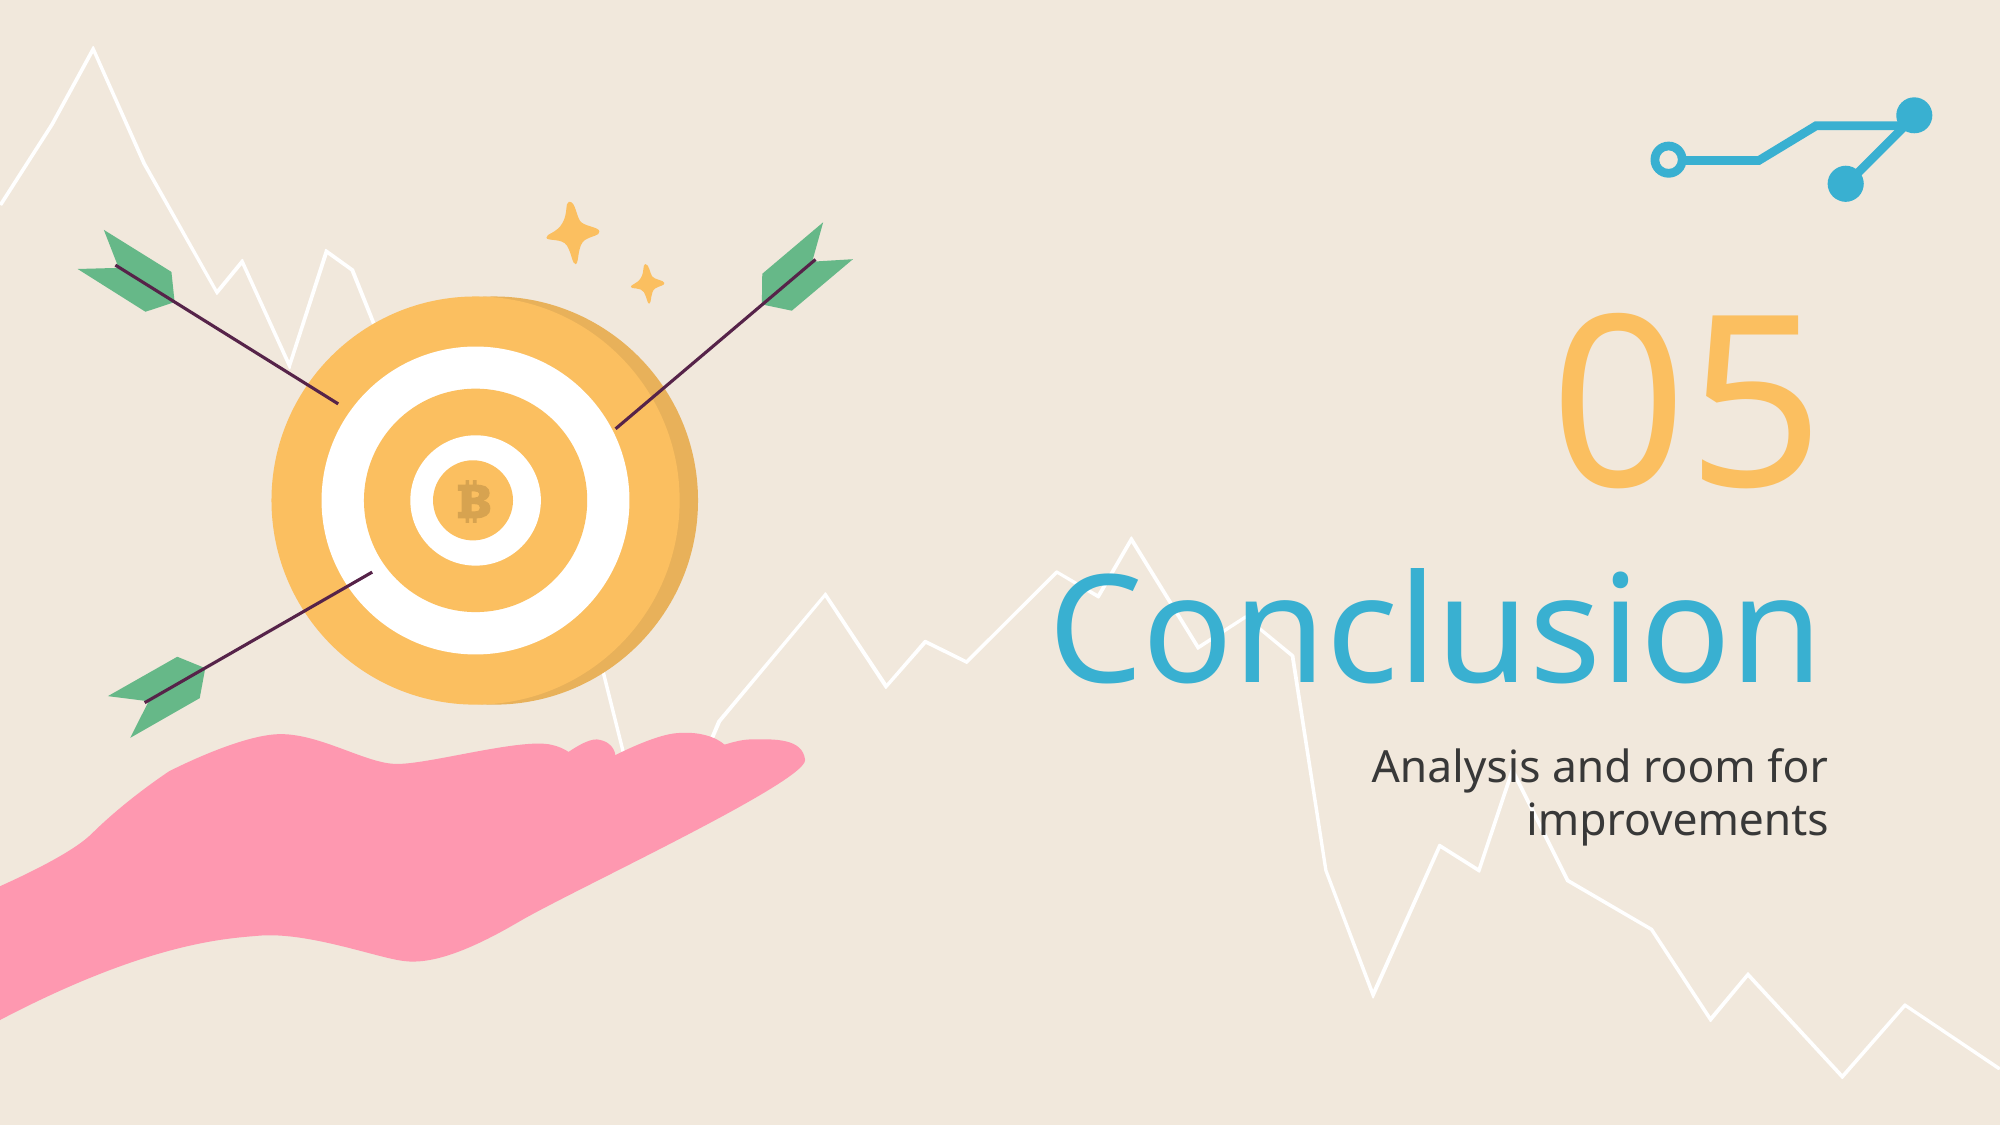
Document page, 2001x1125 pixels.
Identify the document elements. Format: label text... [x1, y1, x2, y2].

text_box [0, 222, 854, 1036]
title Conclusion [857, 513, 1844, 732]
title 05 [1121, 268, 1844, 514]
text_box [545, 201, 665, 304]
subtitle Analysis and room for improvements [1169, 726, 1844, 857]
